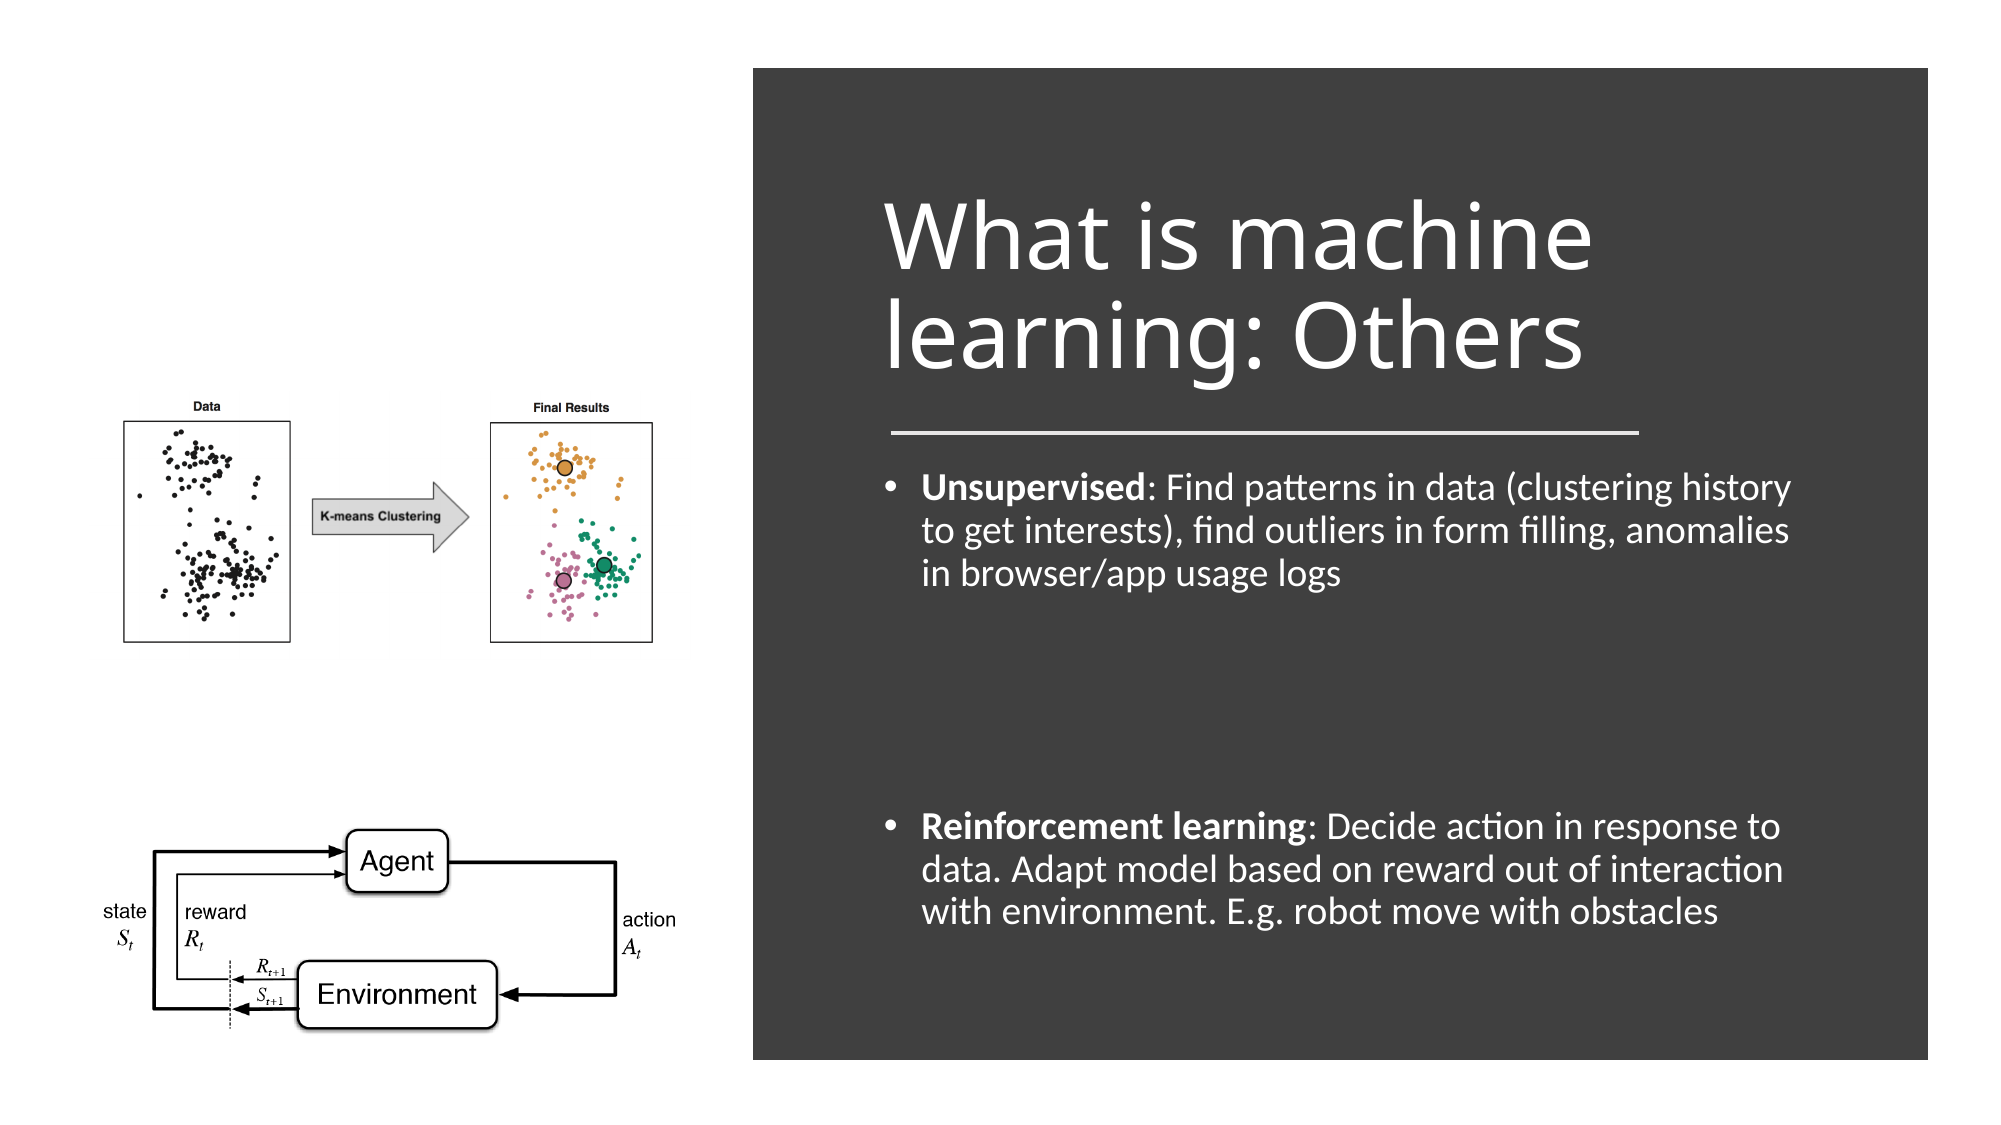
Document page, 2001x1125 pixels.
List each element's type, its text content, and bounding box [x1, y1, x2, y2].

picture [89, 391, 691, 660]
picture [82, 809, 684, 1041]
title What is machine learning: Others [869, 172, 1795, 407]
text_box [762, 77, 1918, 1050]
list Unsupervised: Find patterns in data (clustering history to get interests), find outliers in form filling, anomalies in browser/app usage logs Reinforcement learning: Decide action in response to data. Adapt model based on reward out of interaction with environment. E.g. robot move with obstacles [869, 459, 1812, 950]
